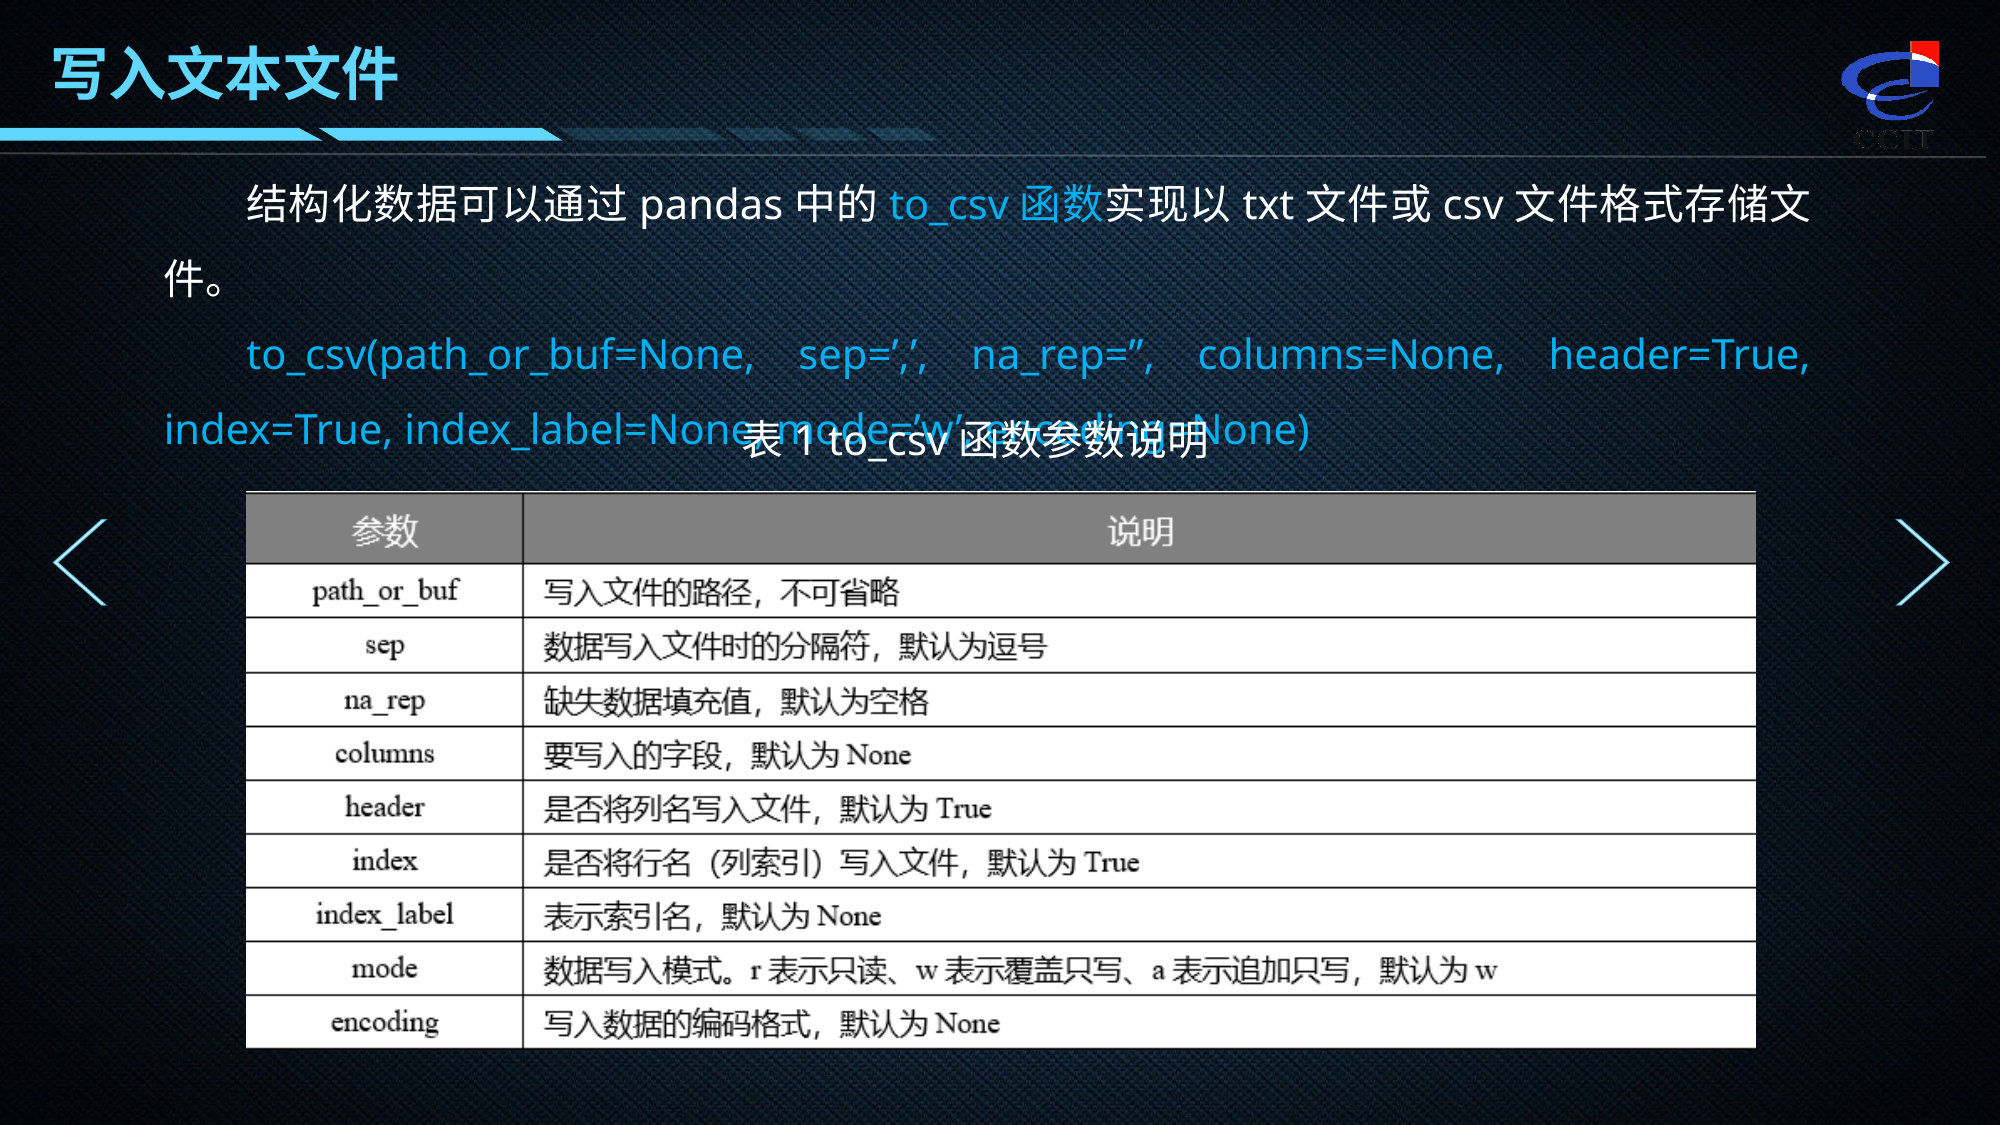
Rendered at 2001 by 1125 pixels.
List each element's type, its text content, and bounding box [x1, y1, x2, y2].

text_box 结构化数据可以通过pandas中的to_csv函数实现以txt文件或csv文件格式存储文件。 to_csv(path_or_buf=None, sep=’,’, na_rep=”, columns=None, header=True, index=True, index_label=None, mode=’w’, encoding=None) [148, 145, 1827, 461]
picture [0, 0, 2000, 1125]
text_box 写入文本文件 [35, 29, 1277, 115]
text_box 表1 to_csv函数参数说明 [148, 406, 1802, 471]
